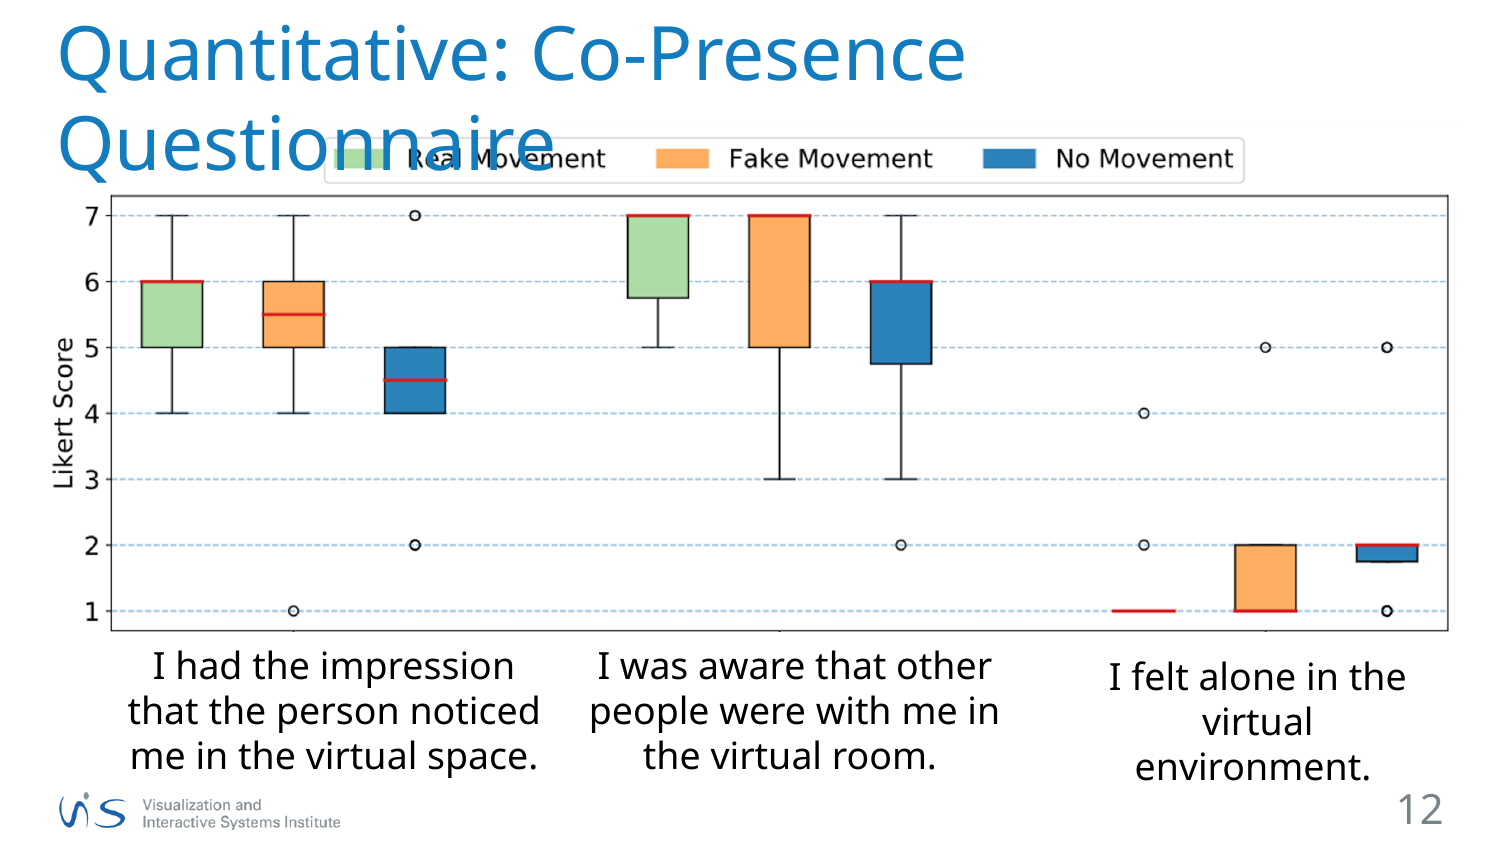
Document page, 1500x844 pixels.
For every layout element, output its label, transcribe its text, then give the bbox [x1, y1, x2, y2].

slide_number 12 [1014, 785, 1459, 838]
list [40, 126, 1460, 632]
text_box I was aware that other people were with me in the virtual room. [572, 640, 1018, 785]
title Quantitative: Co-Presence Questionnaire [41, 28, 1459, 124]
text_box I had the impression that the person noticed me in the virtual space. [112, 640, 557, 785]
picture [59, 792, 340, 830]
text_box I felt alone in the virtual environment. [1068, 645, 1447, 795]
